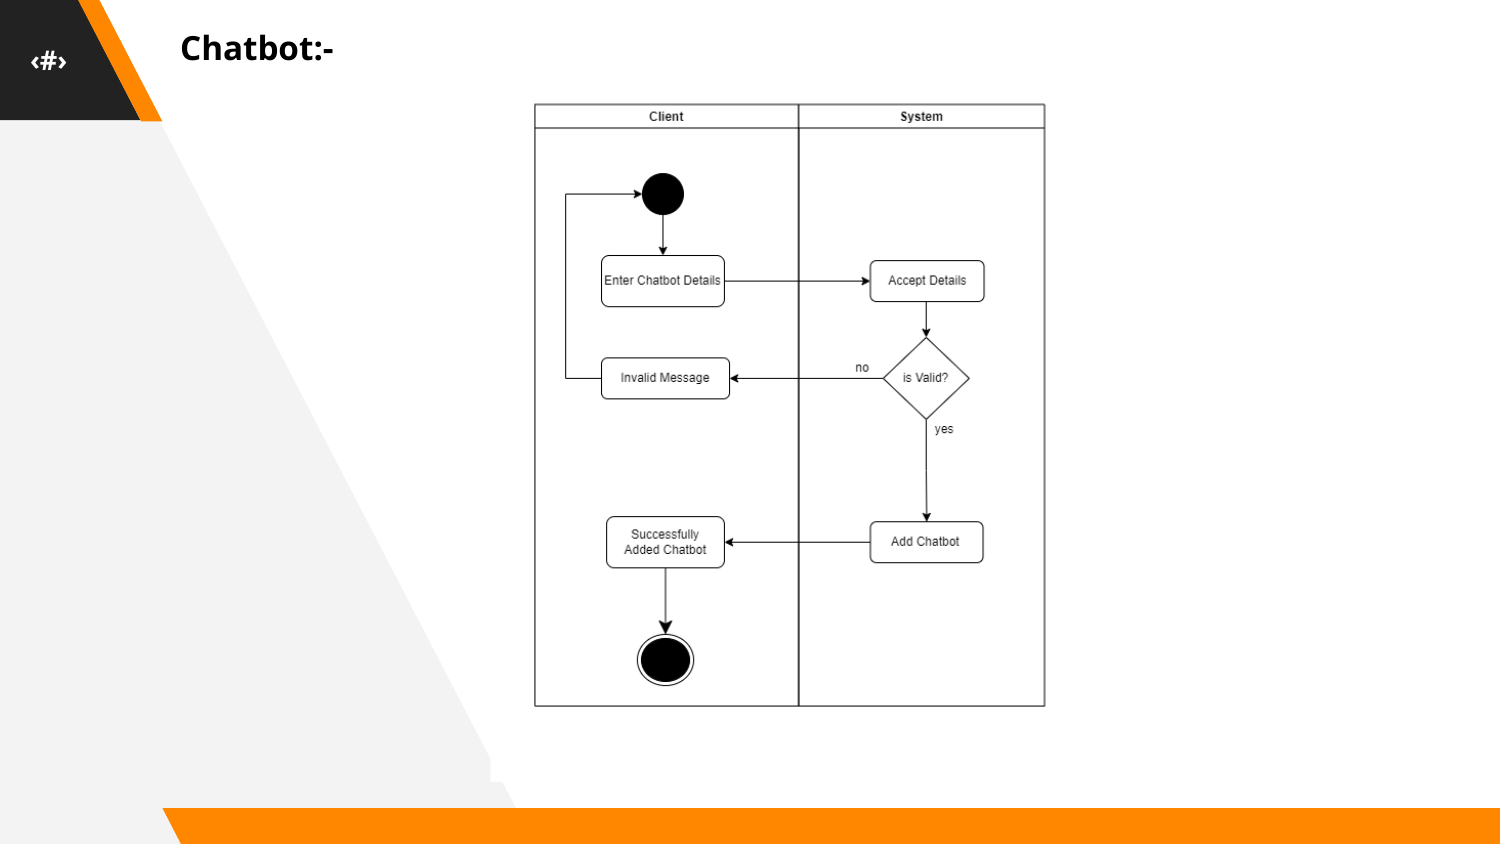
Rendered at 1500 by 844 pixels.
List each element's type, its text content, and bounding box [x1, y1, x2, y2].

text_box Chatbot:- [165, 0, 434, 75]
picture [490, 0, 1148, 782]
slide_number ‹#› [0, 0, 98, 121]
